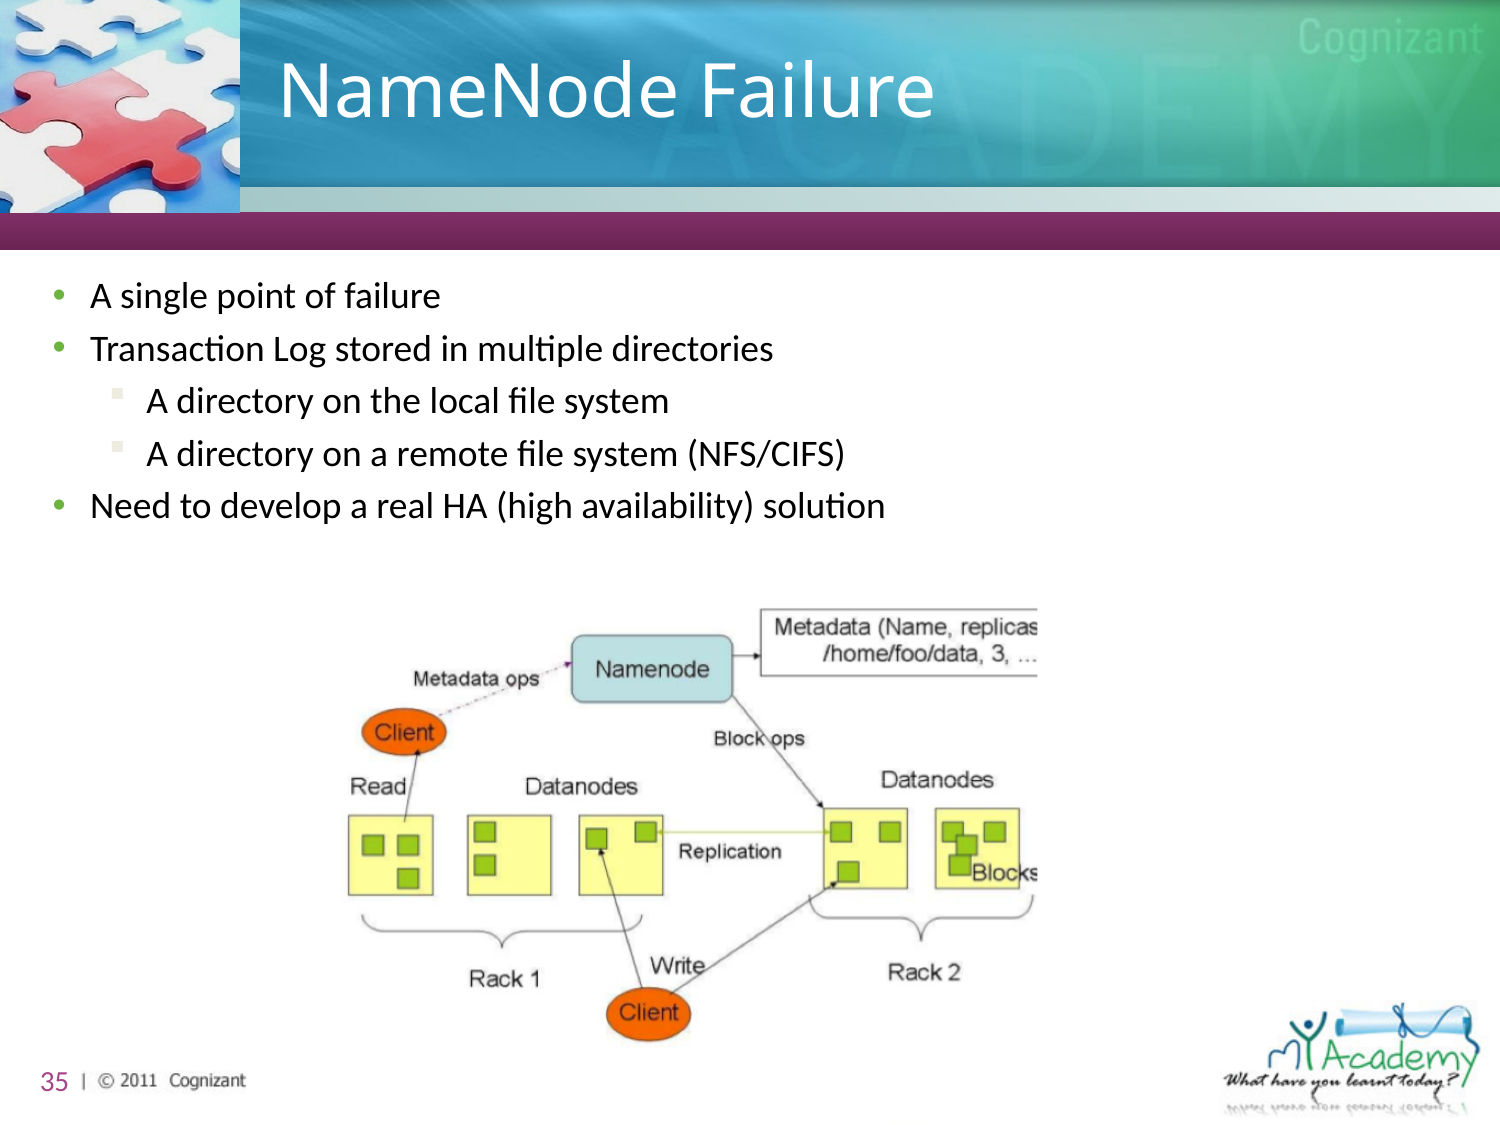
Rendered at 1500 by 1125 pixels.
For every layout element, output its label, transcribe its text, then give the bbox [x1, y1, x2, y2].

picture [0, 250, 1500, 1125]
title NameNode Failure [262, 0, 1500, 175]
slide_number 35 [24, 1054, 100, 1100]
picture [0, 0, 1500, 213]
list A single point of failure Transaction Log stored in multiple directories A directory on the local file system A directory on a remote file system (NFS/CIFS) Need to develop a real HA (high availability) solution [37, 263, 1463, 1076]
